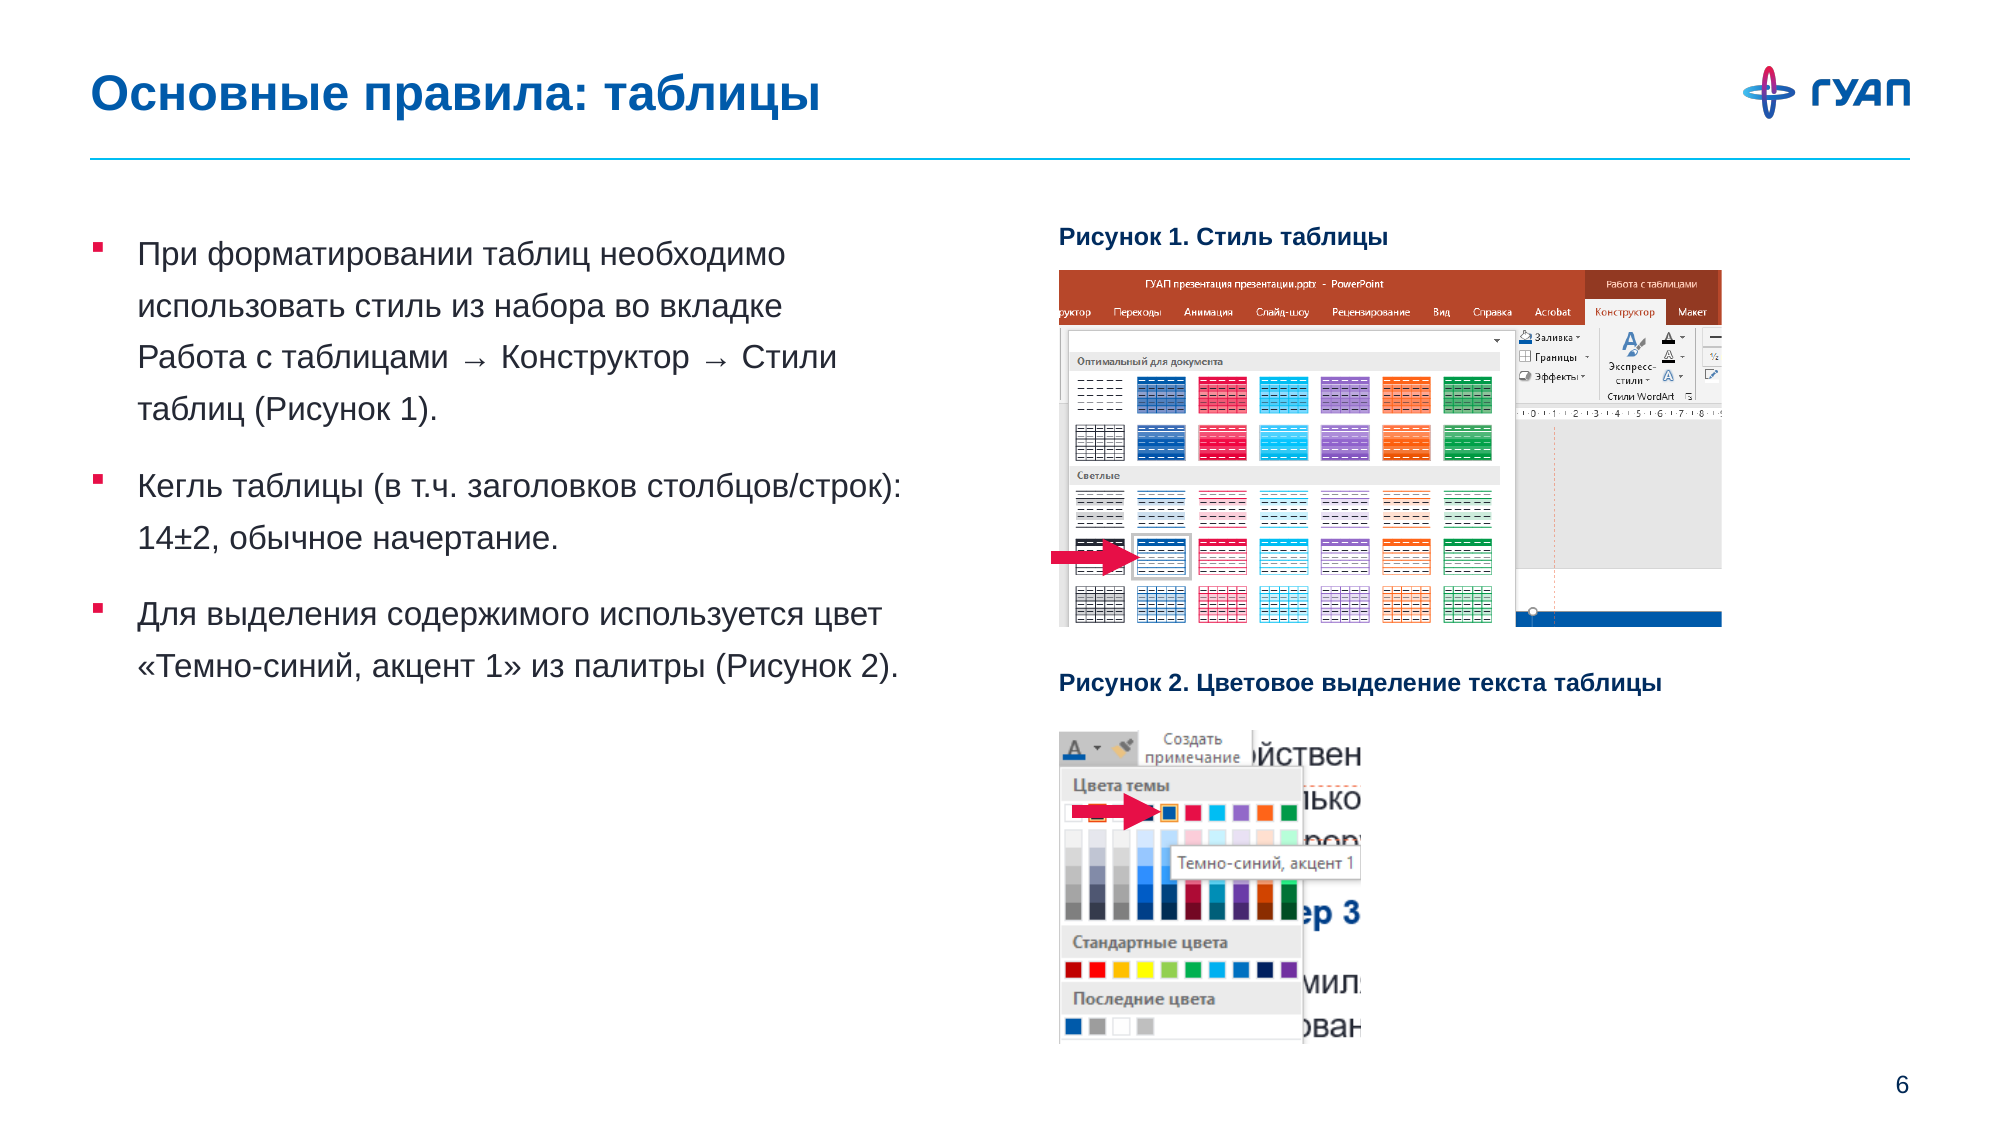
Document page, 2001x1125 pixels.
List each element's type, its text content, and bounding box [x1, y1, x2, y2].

picture [1743, 66, 1910, 119]
picture [1059, 270, 1722, 627]
list При форматировании таблиц необходимо использовать стиль из набора во вкладке Работа с таблицами → Конструктор → Стили таблиц (Рисунок 1). Кегль таблицы (в т.ч. заголовков столбцов/строк): 14±2, обычное начертание. Для выделения содержимого используется цвет «Темно-синий, акцент 1» из палитры (Рисунок 2). [90, 220, 941, 1047]
picture [1059, 730, 1361, 1044]
text_box Рисунок 2. Цветовое выделение текста таблицы [1059, 657, 1830, 728]
title Основные правила: таблицы [90, 66, 1667, 122]
text_box Рисунок 1. Стиль таблицы [1059, 211, 1593, 270]
